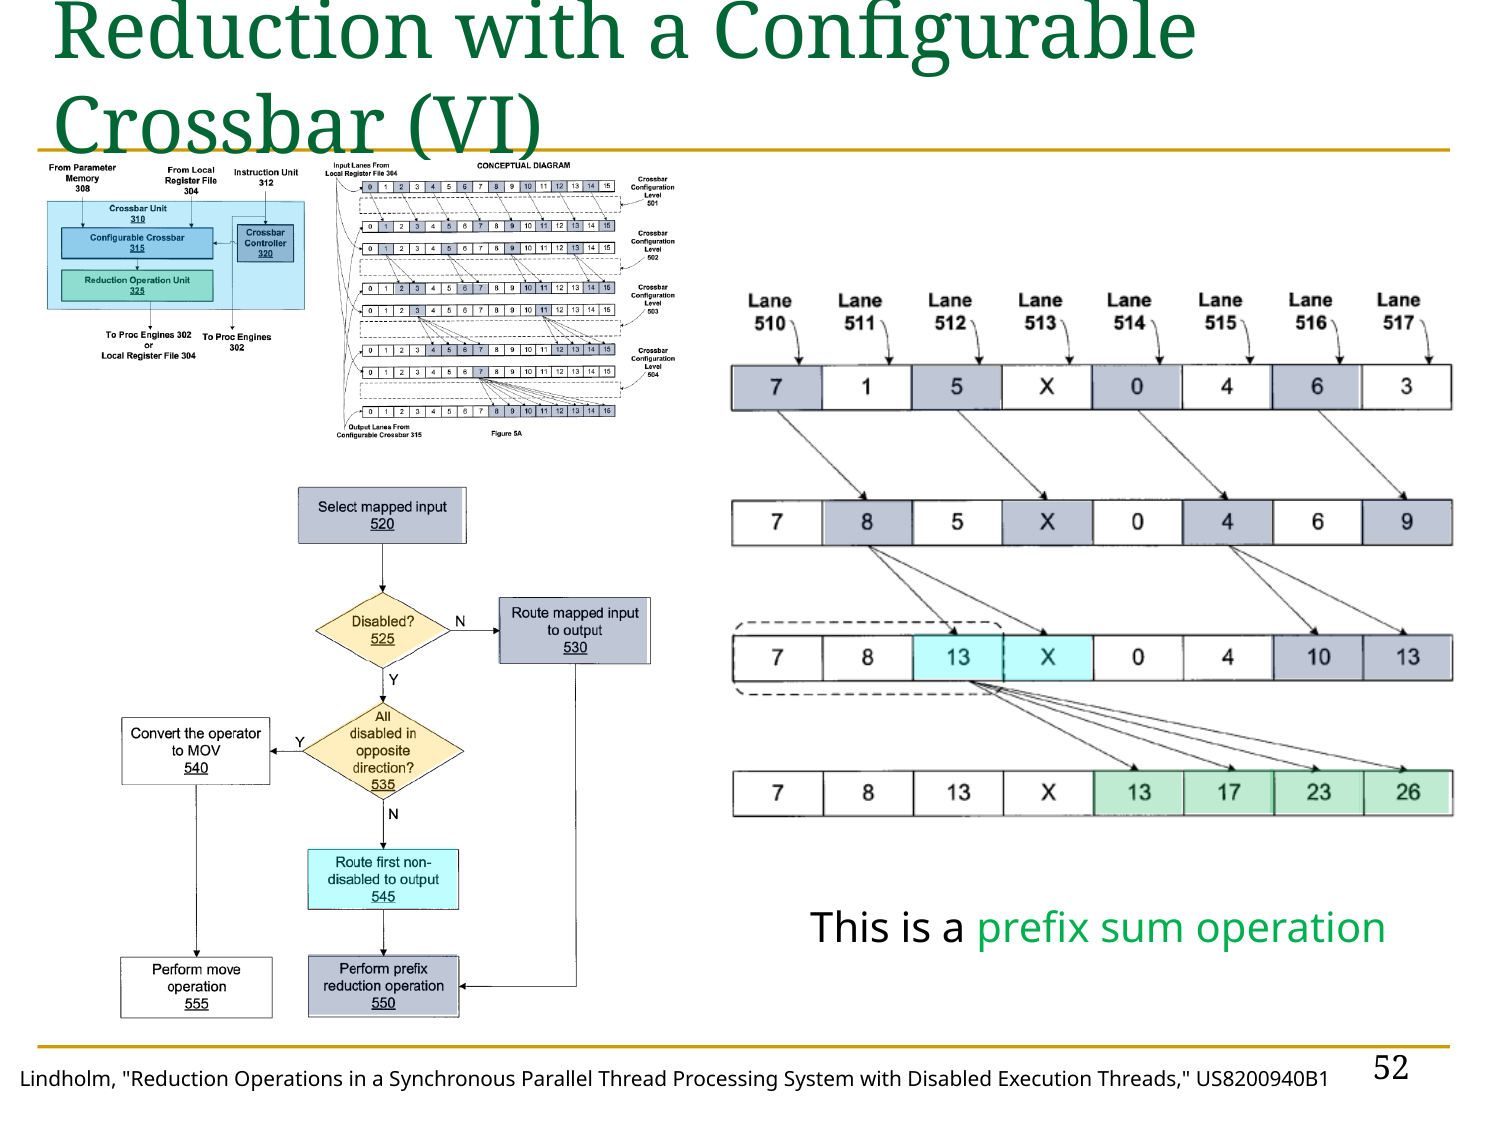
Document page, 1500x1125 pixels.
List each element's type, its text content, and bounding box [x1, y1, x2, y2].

picture [323, 160, 677, 440]
title Reduction with a Configurable Crossbar (VI) [37, 0, 1483, 150]
picture [715, 286, 1471, 829]
picture [36, 160, 314, 362]
slide_number 52 [1074, 1023, 1426, 1100]
picture [111, 479, 656, 1022]
text_box This is a prefix sum operation [795, 893, 1402, 958]
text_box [1270, 634, 1451, 679]
text_box Lindholm, "Reduction Operations in a Synchronous Parallel Thread Processing System with Disabled Execution Threads," US8200940B1 [4, 1058, 1345, 1099]
